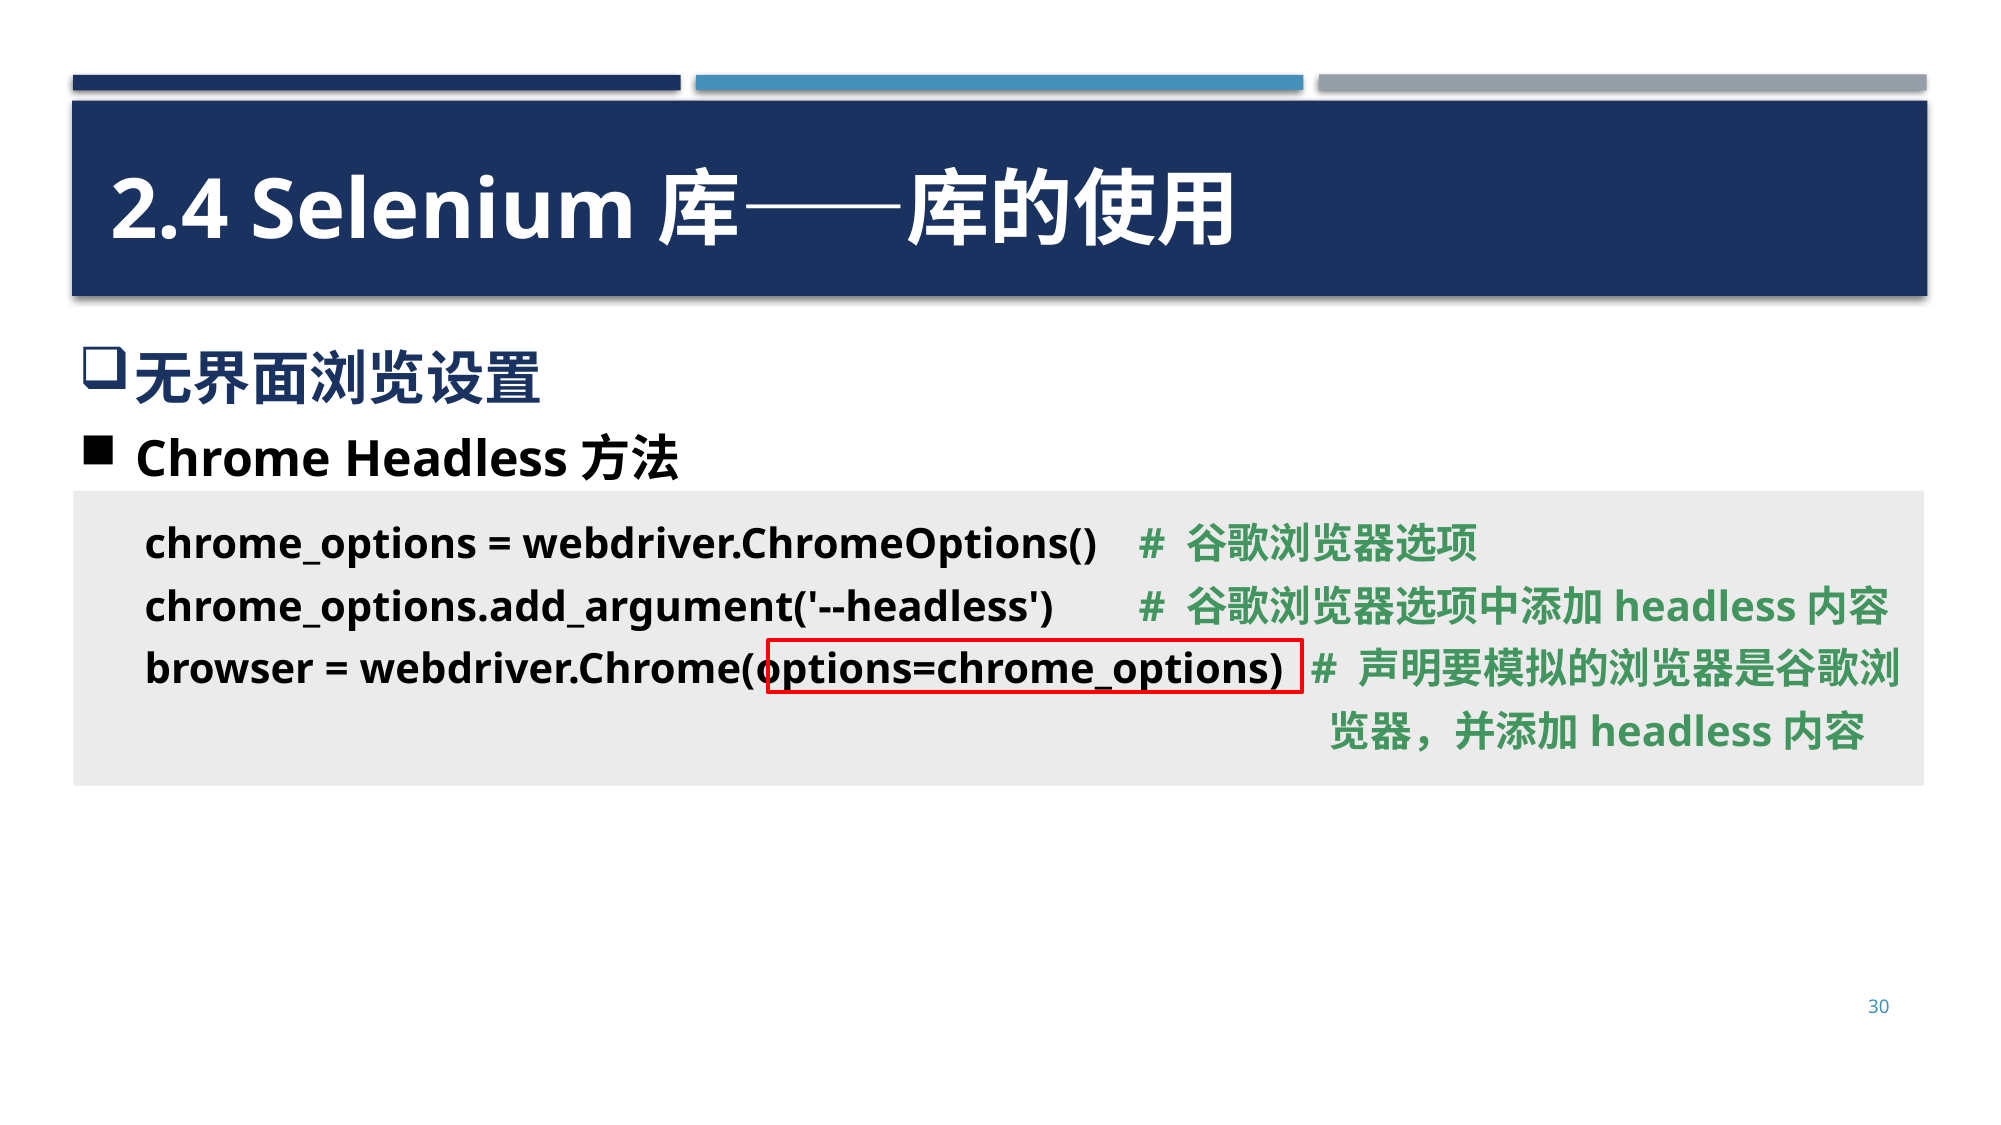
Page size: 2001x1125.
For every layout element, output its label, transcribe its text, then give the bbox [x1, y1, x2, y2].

text_box 2.4 Selenium库——库的使用 [95, 147, 2000, 263]
text_box Chrome Headless方法 [64, 389, 1887, 495]
slide_number 30 [1732, 977, 1905, 1037]
text_box 无界面浏览设置 [63, 298, 1925, 419]
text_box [72, 490, 1959, 787]
